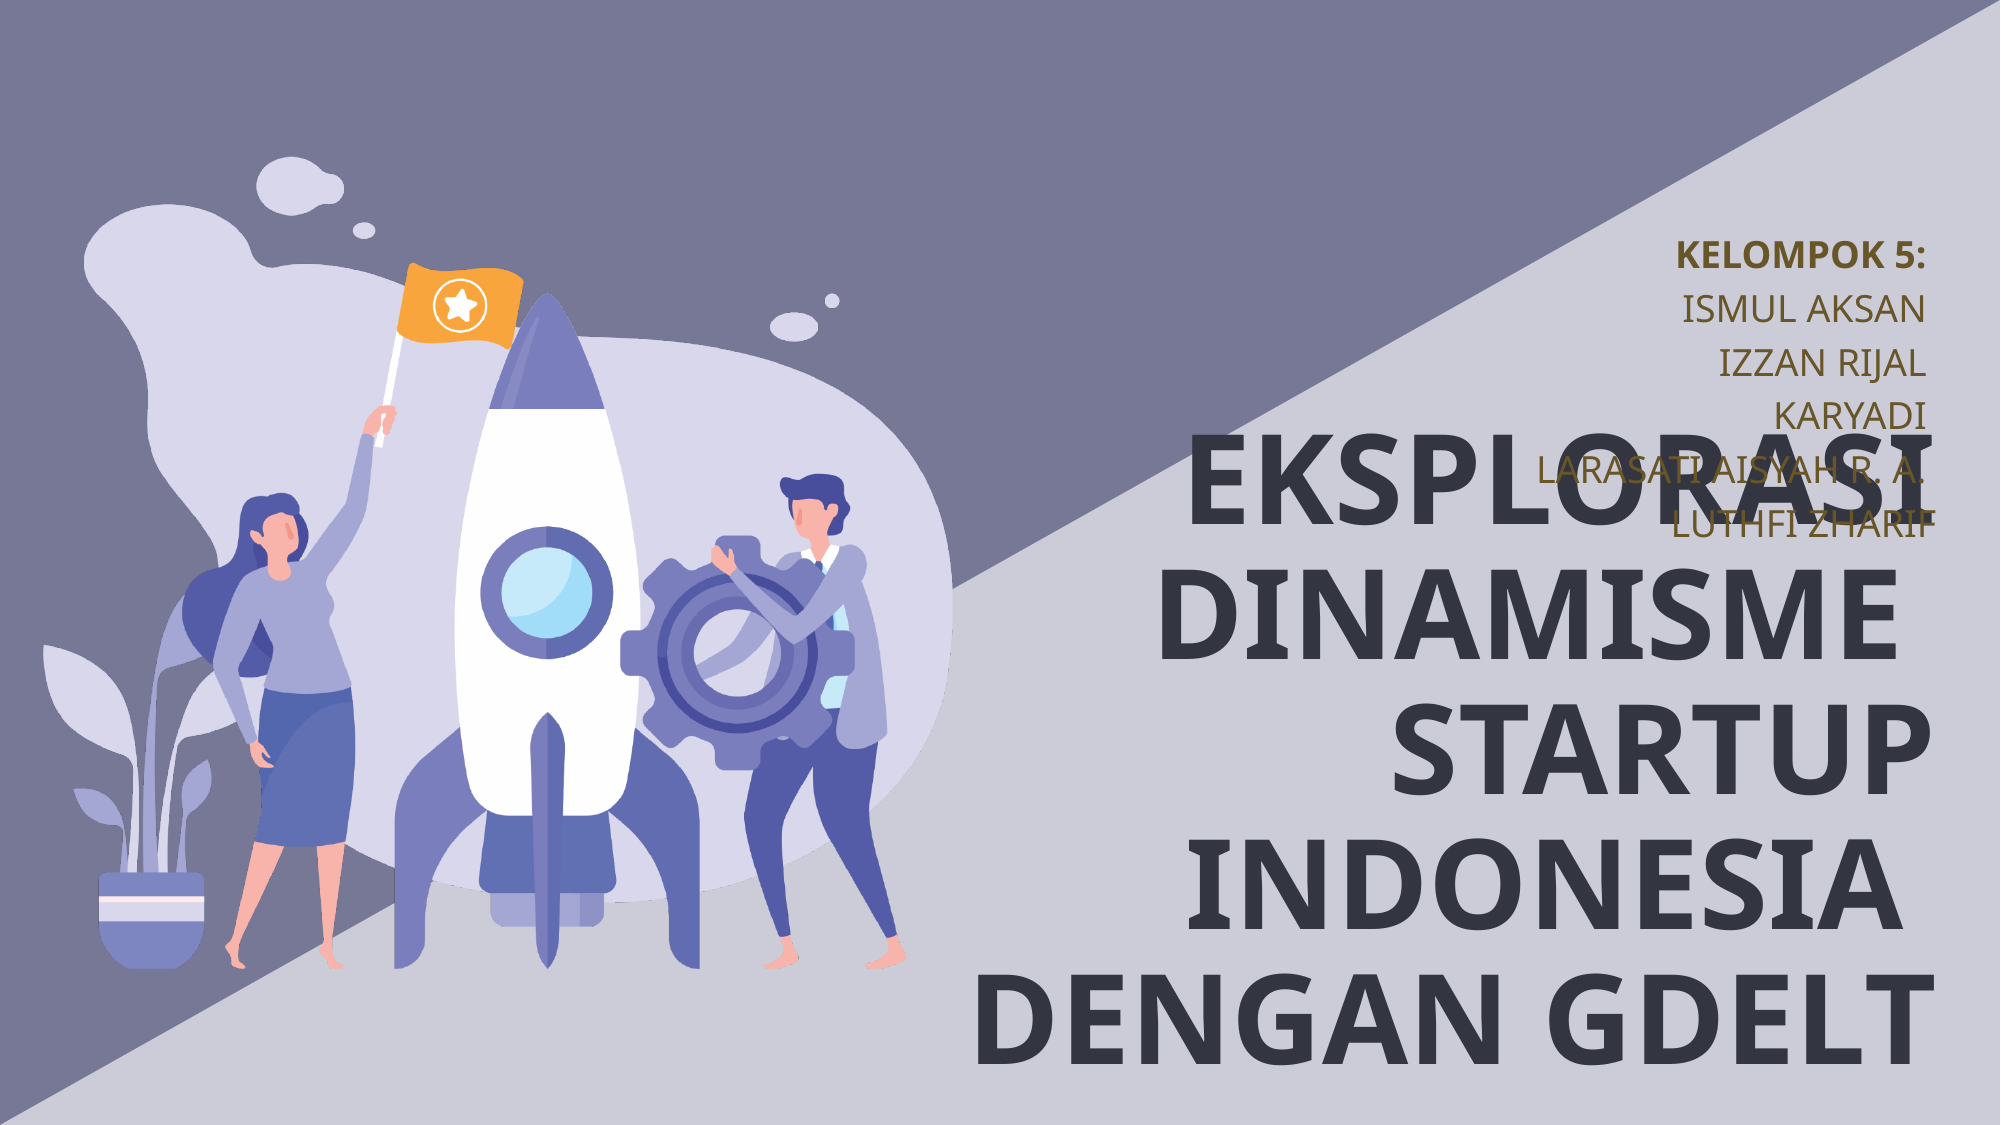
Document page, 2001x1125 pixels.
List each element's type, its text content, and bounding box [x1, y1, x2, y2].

subtitle Kelompok 5: Ismul Aksan Izzan Rijal Karyadi Larasati Aisyah R. A. Luthfi Zharif [1327, 214, 1952, 565]
title Eksplorasi dinamisme startup Indonesia dengan gdelt [874, 593, 1952, 1100]
picture [43, 156, 953, 969]
